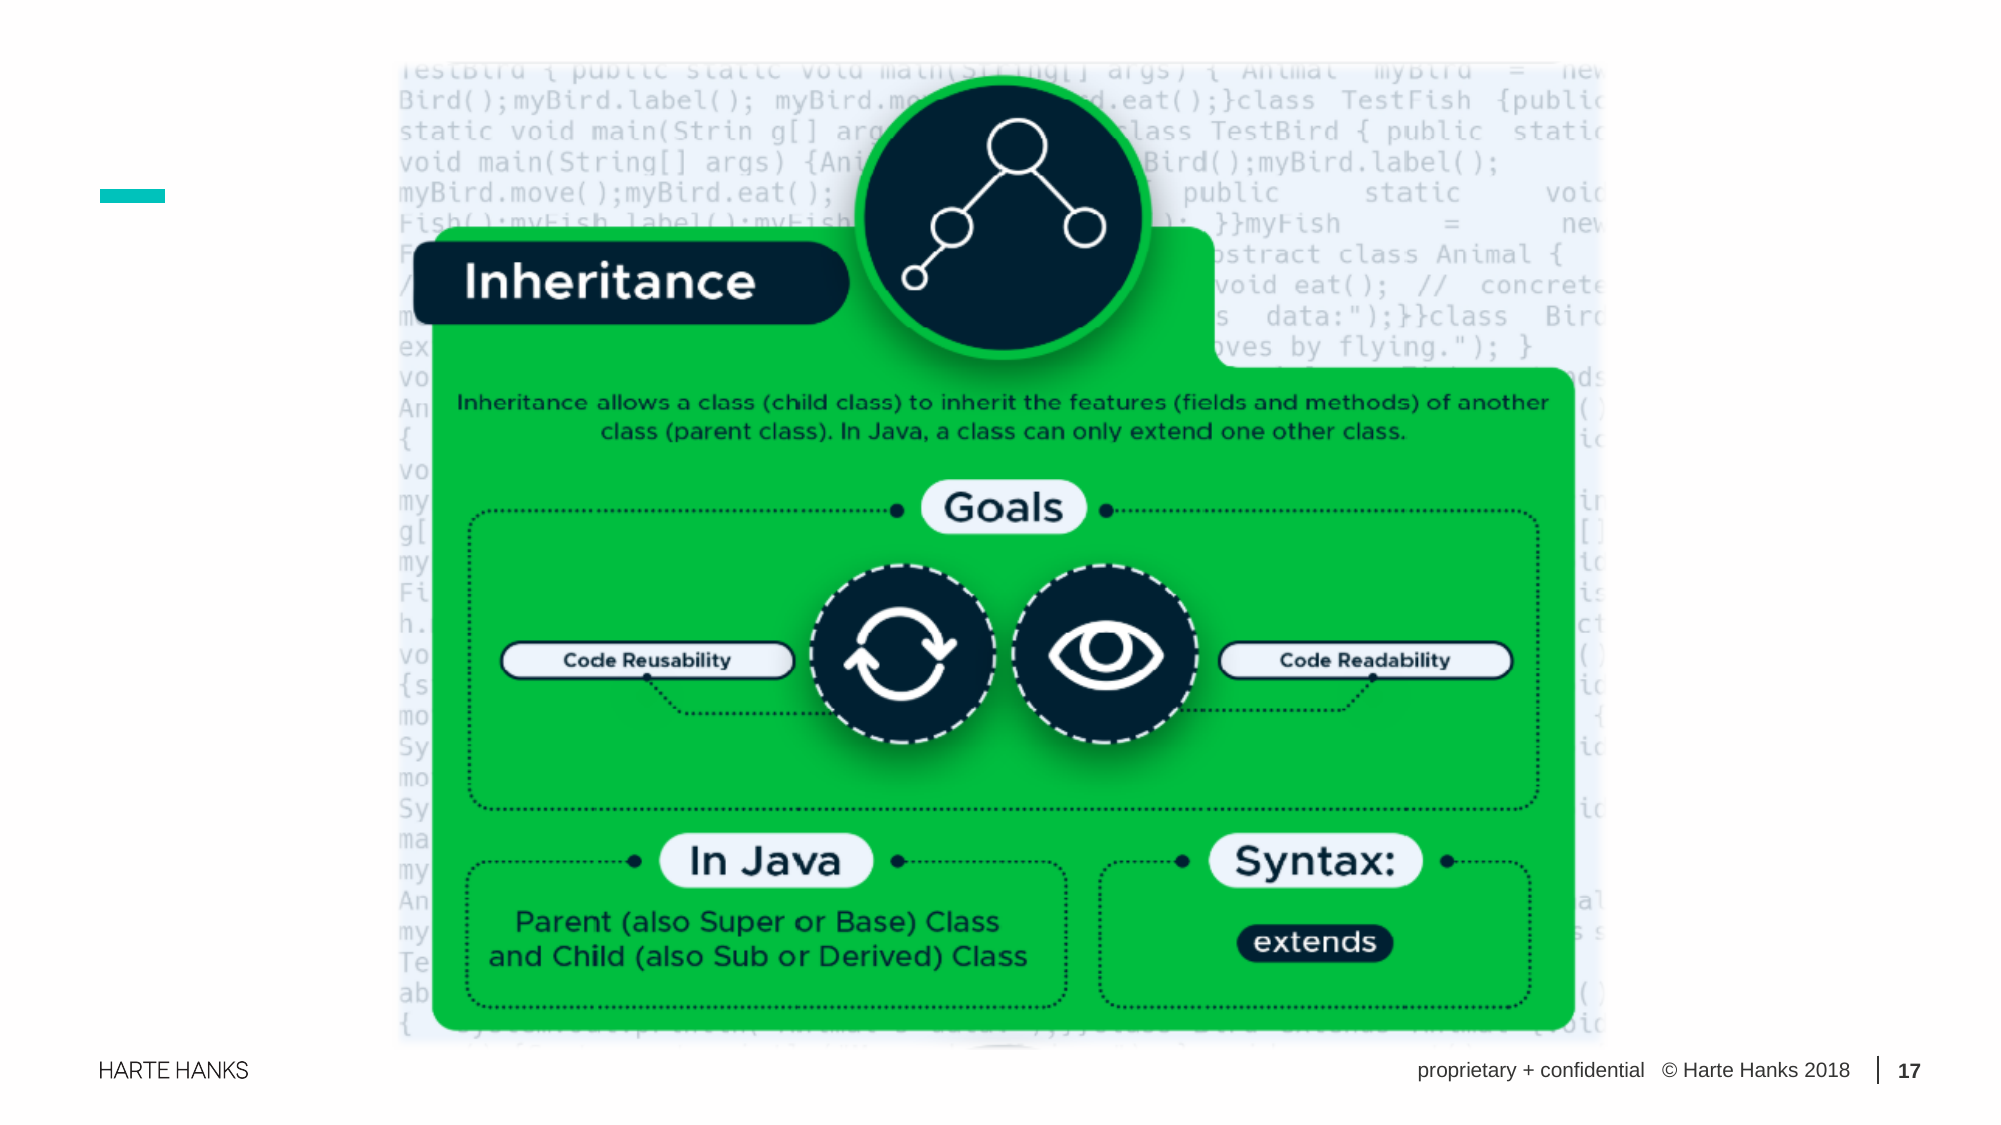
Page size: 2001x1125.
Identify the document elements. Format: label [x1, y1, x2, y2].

picture [392, 60, 1608, 1050]
picture [100, 1061, 248, 1079]
